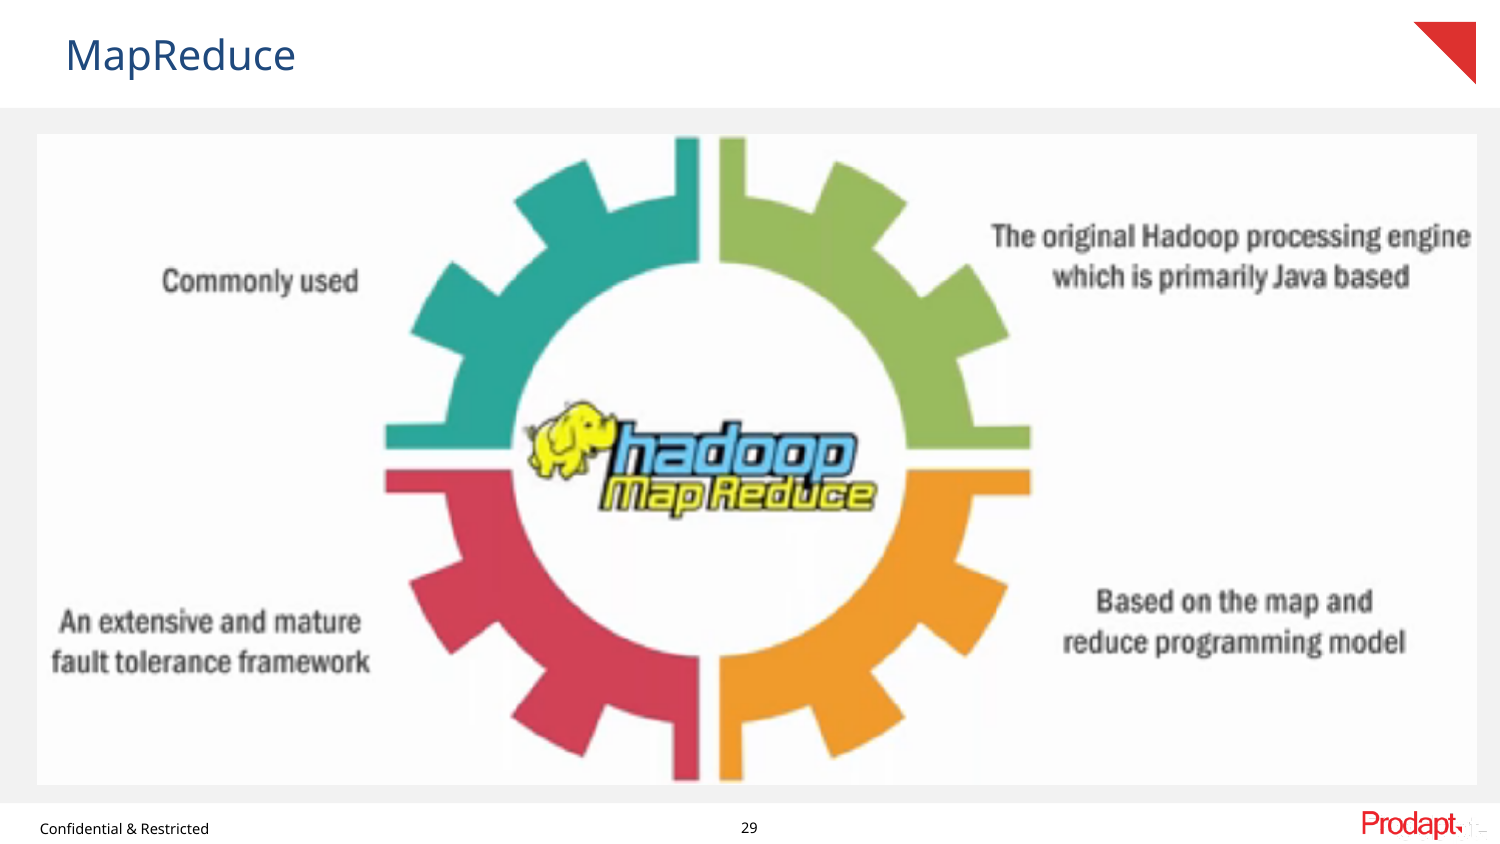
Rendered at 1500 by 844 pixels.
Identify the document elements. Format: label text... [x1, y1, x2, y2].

picture [1360, 809, 1487, 844]
title MapReduce [50, 0, 1462, 108]
picture [37, 134, 1477, 785]
slide_number 29 [717, 817, 781, 841]
